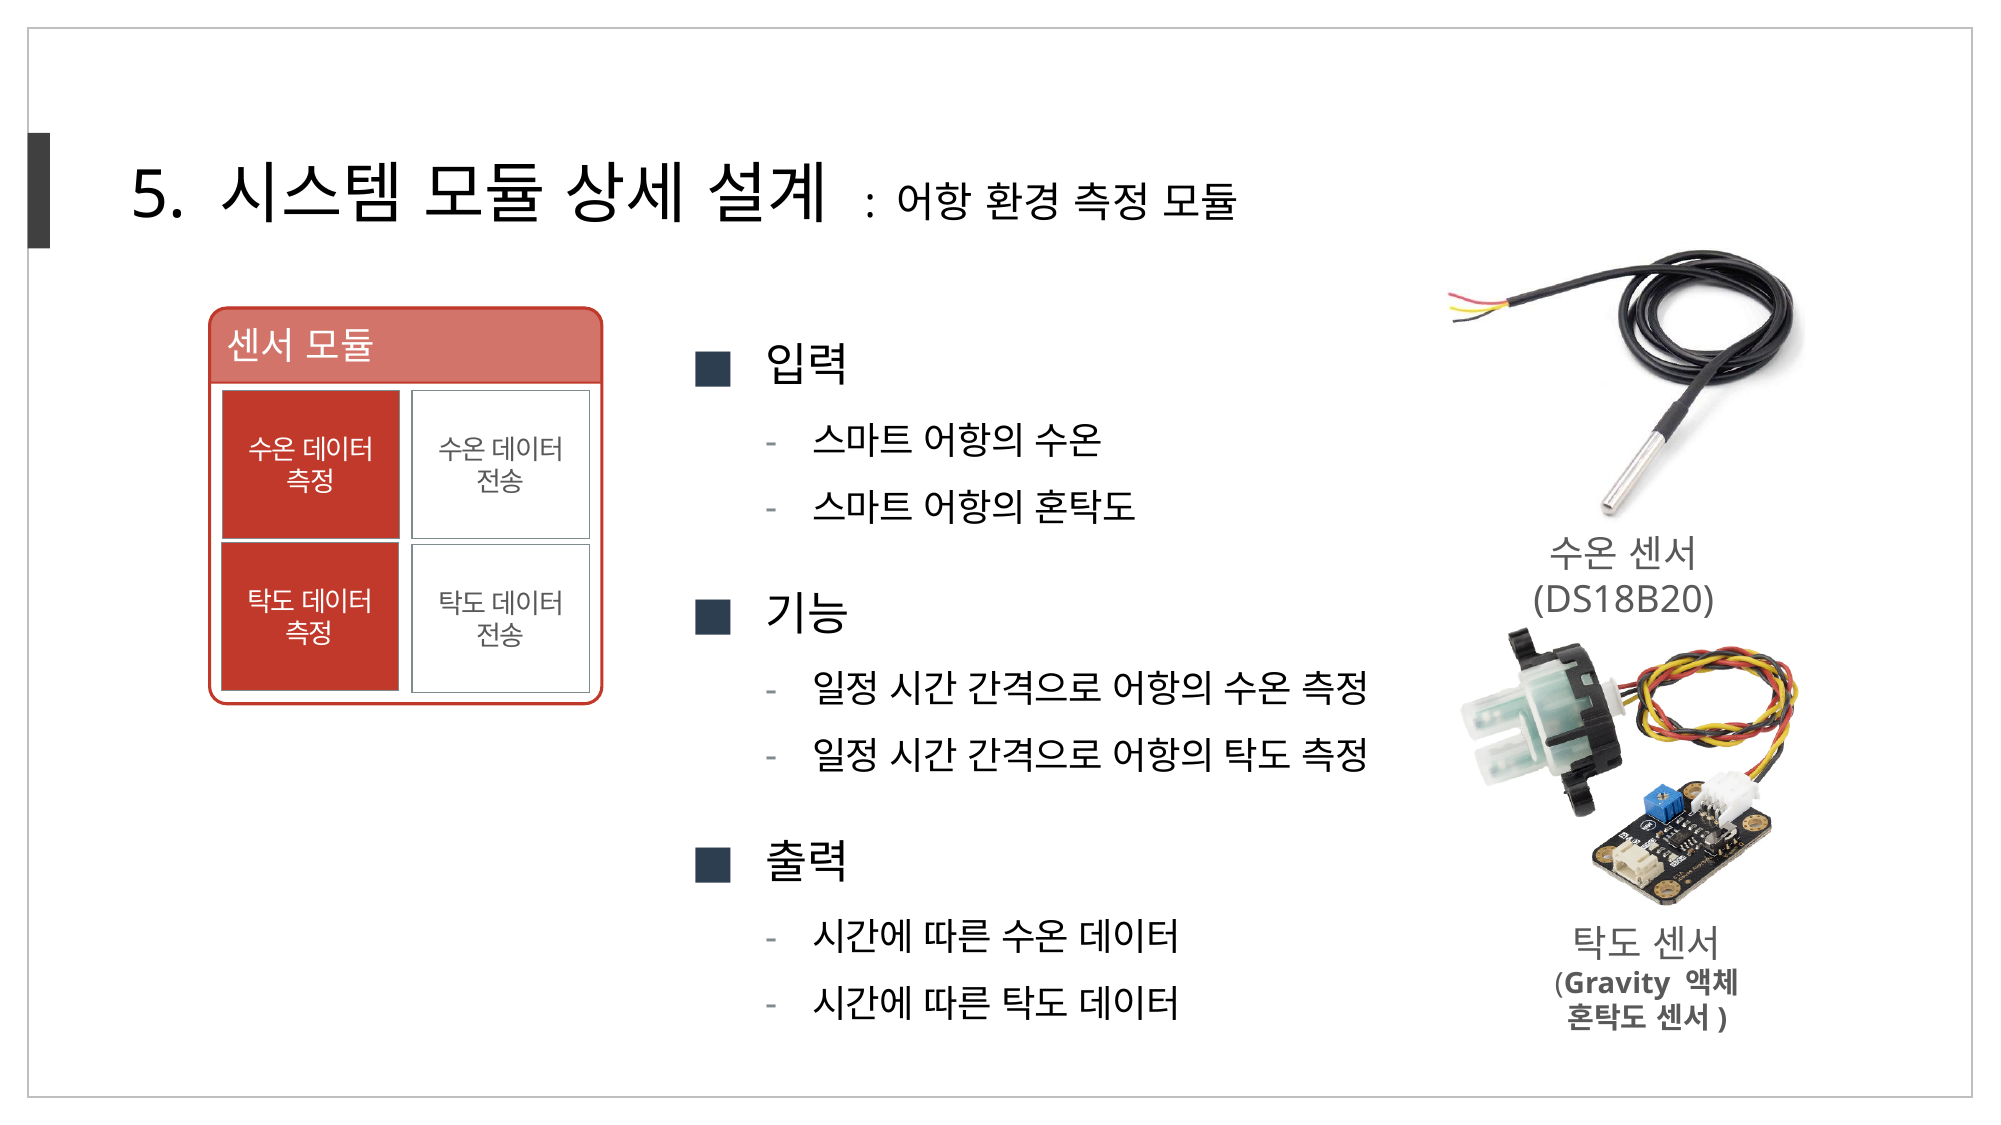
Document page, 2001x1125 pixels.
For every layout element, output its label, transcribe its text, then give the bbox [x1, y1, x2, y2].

text_box 수온 센서 (DS18B20) [1516, 527, 1732, 618]
picture [1442, 238, 1806, 527]
text_box [27, 27, 1973, 1098]
picture [1447, 618, 1806, 913]
text_box [27, 132, 51, 249]
text_box 탁도 센서 (Gravity 액체 혼탁도 센서) [1539, 913, 1755, 1042]
text_box 5. 시스템 모듈 상세 설계 : 어항 환경 측정 모듈 [115, 143, 1418, 239]
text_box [209, 307, 602, 704]
text_box 입력 스마트 어항의 수온 스마트 어항의 혼탁도 기능 일정 시간 간격으로 어항의 수온 측정 일정 시간 간격으로 어항의 탁도 측정 출력 시간에 따른 수온 데이터 시간에 따른 탁도 데이터 [676, 306, 1973, 1075]
